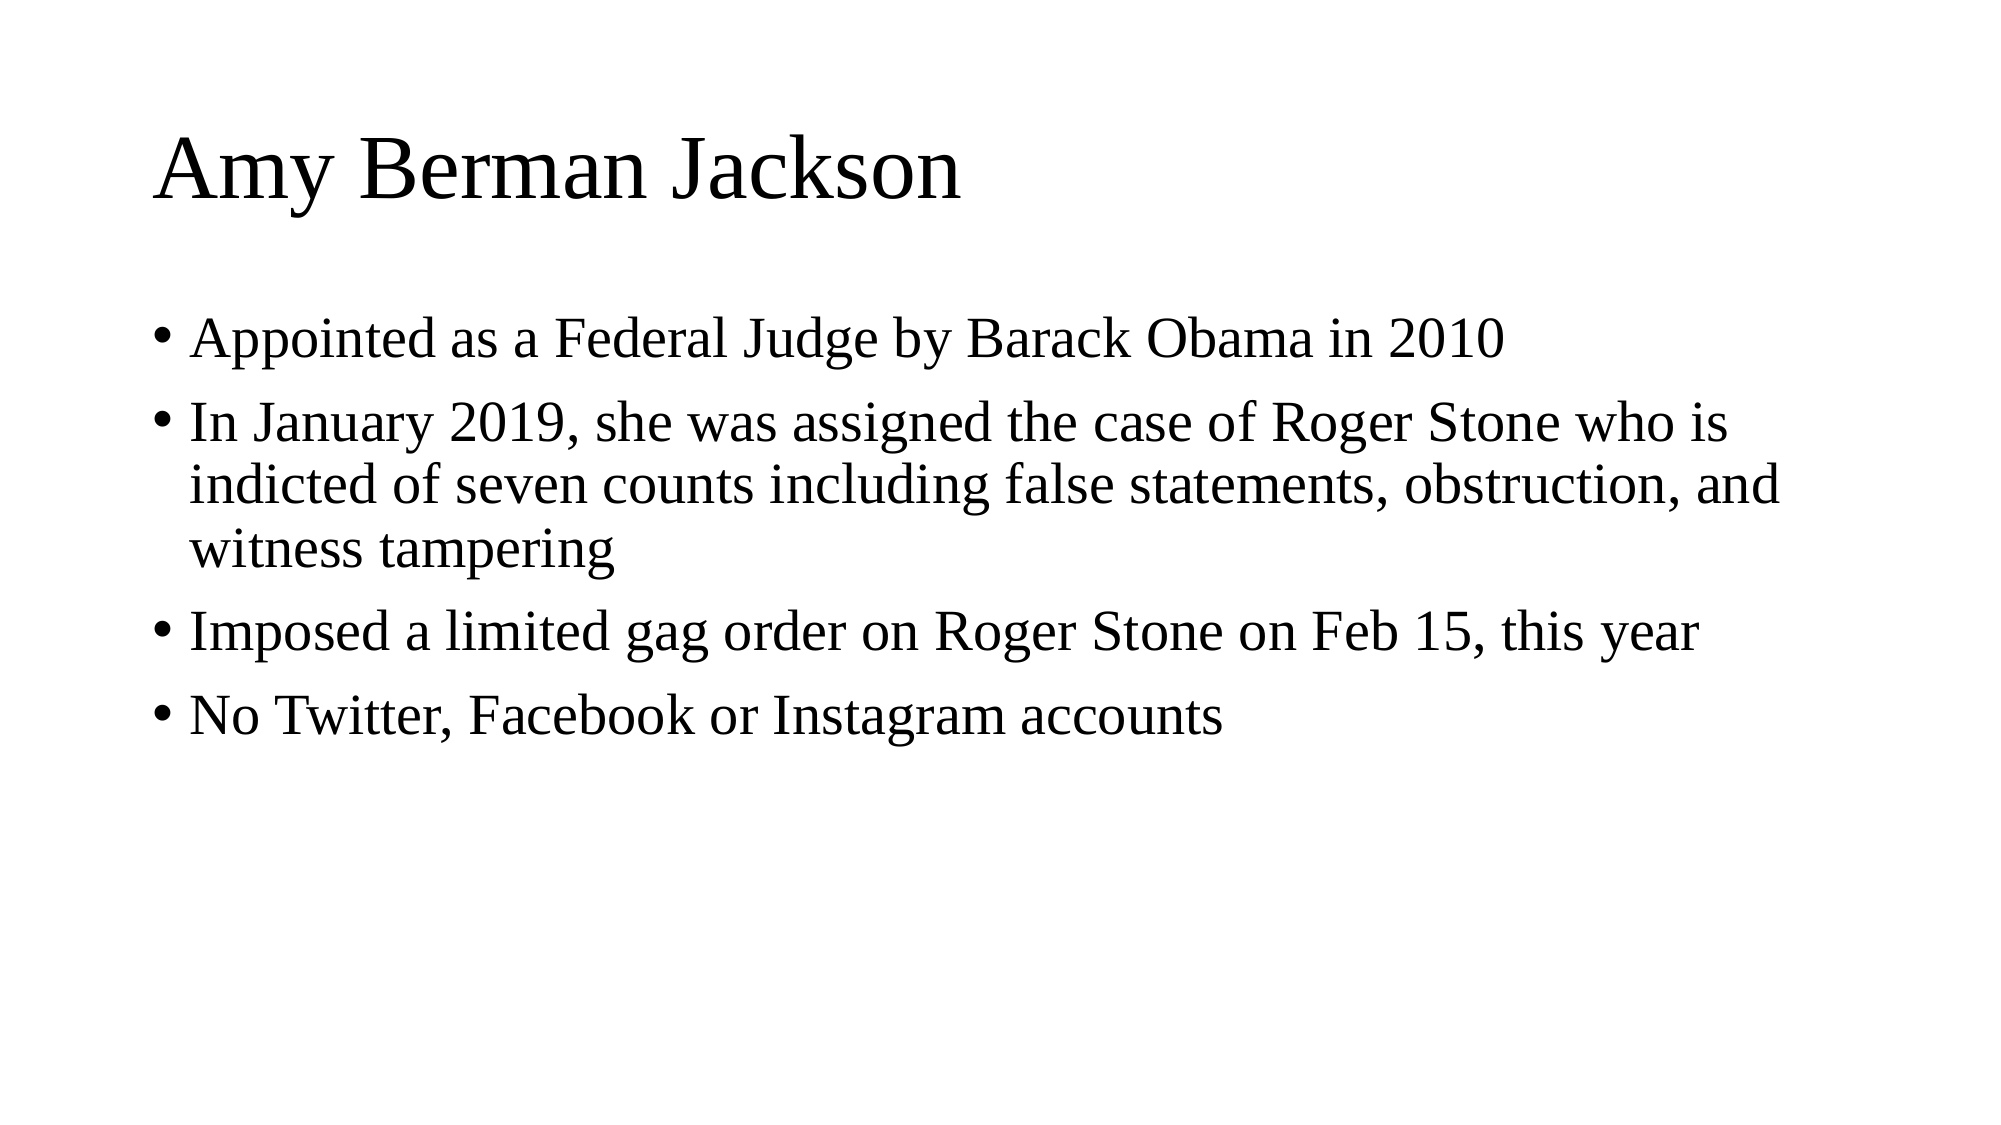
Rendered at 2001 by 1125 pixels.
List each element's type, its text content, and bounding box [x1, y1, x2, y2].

title Amy Berman Jackson [137, 59, 1863, 278]
list Appointed as a Federal Judge by Barack Obama in 2010 In January 2019, she was assigned the case of Roger Stone who is indicted of seven counts including false statements, obstruction, and witness tampering Imposed a limited gag order on Roger Stone on Feb 15, this year No Twitter, Facebook or Instagram accounts [137, 299, 1863, 1014]
